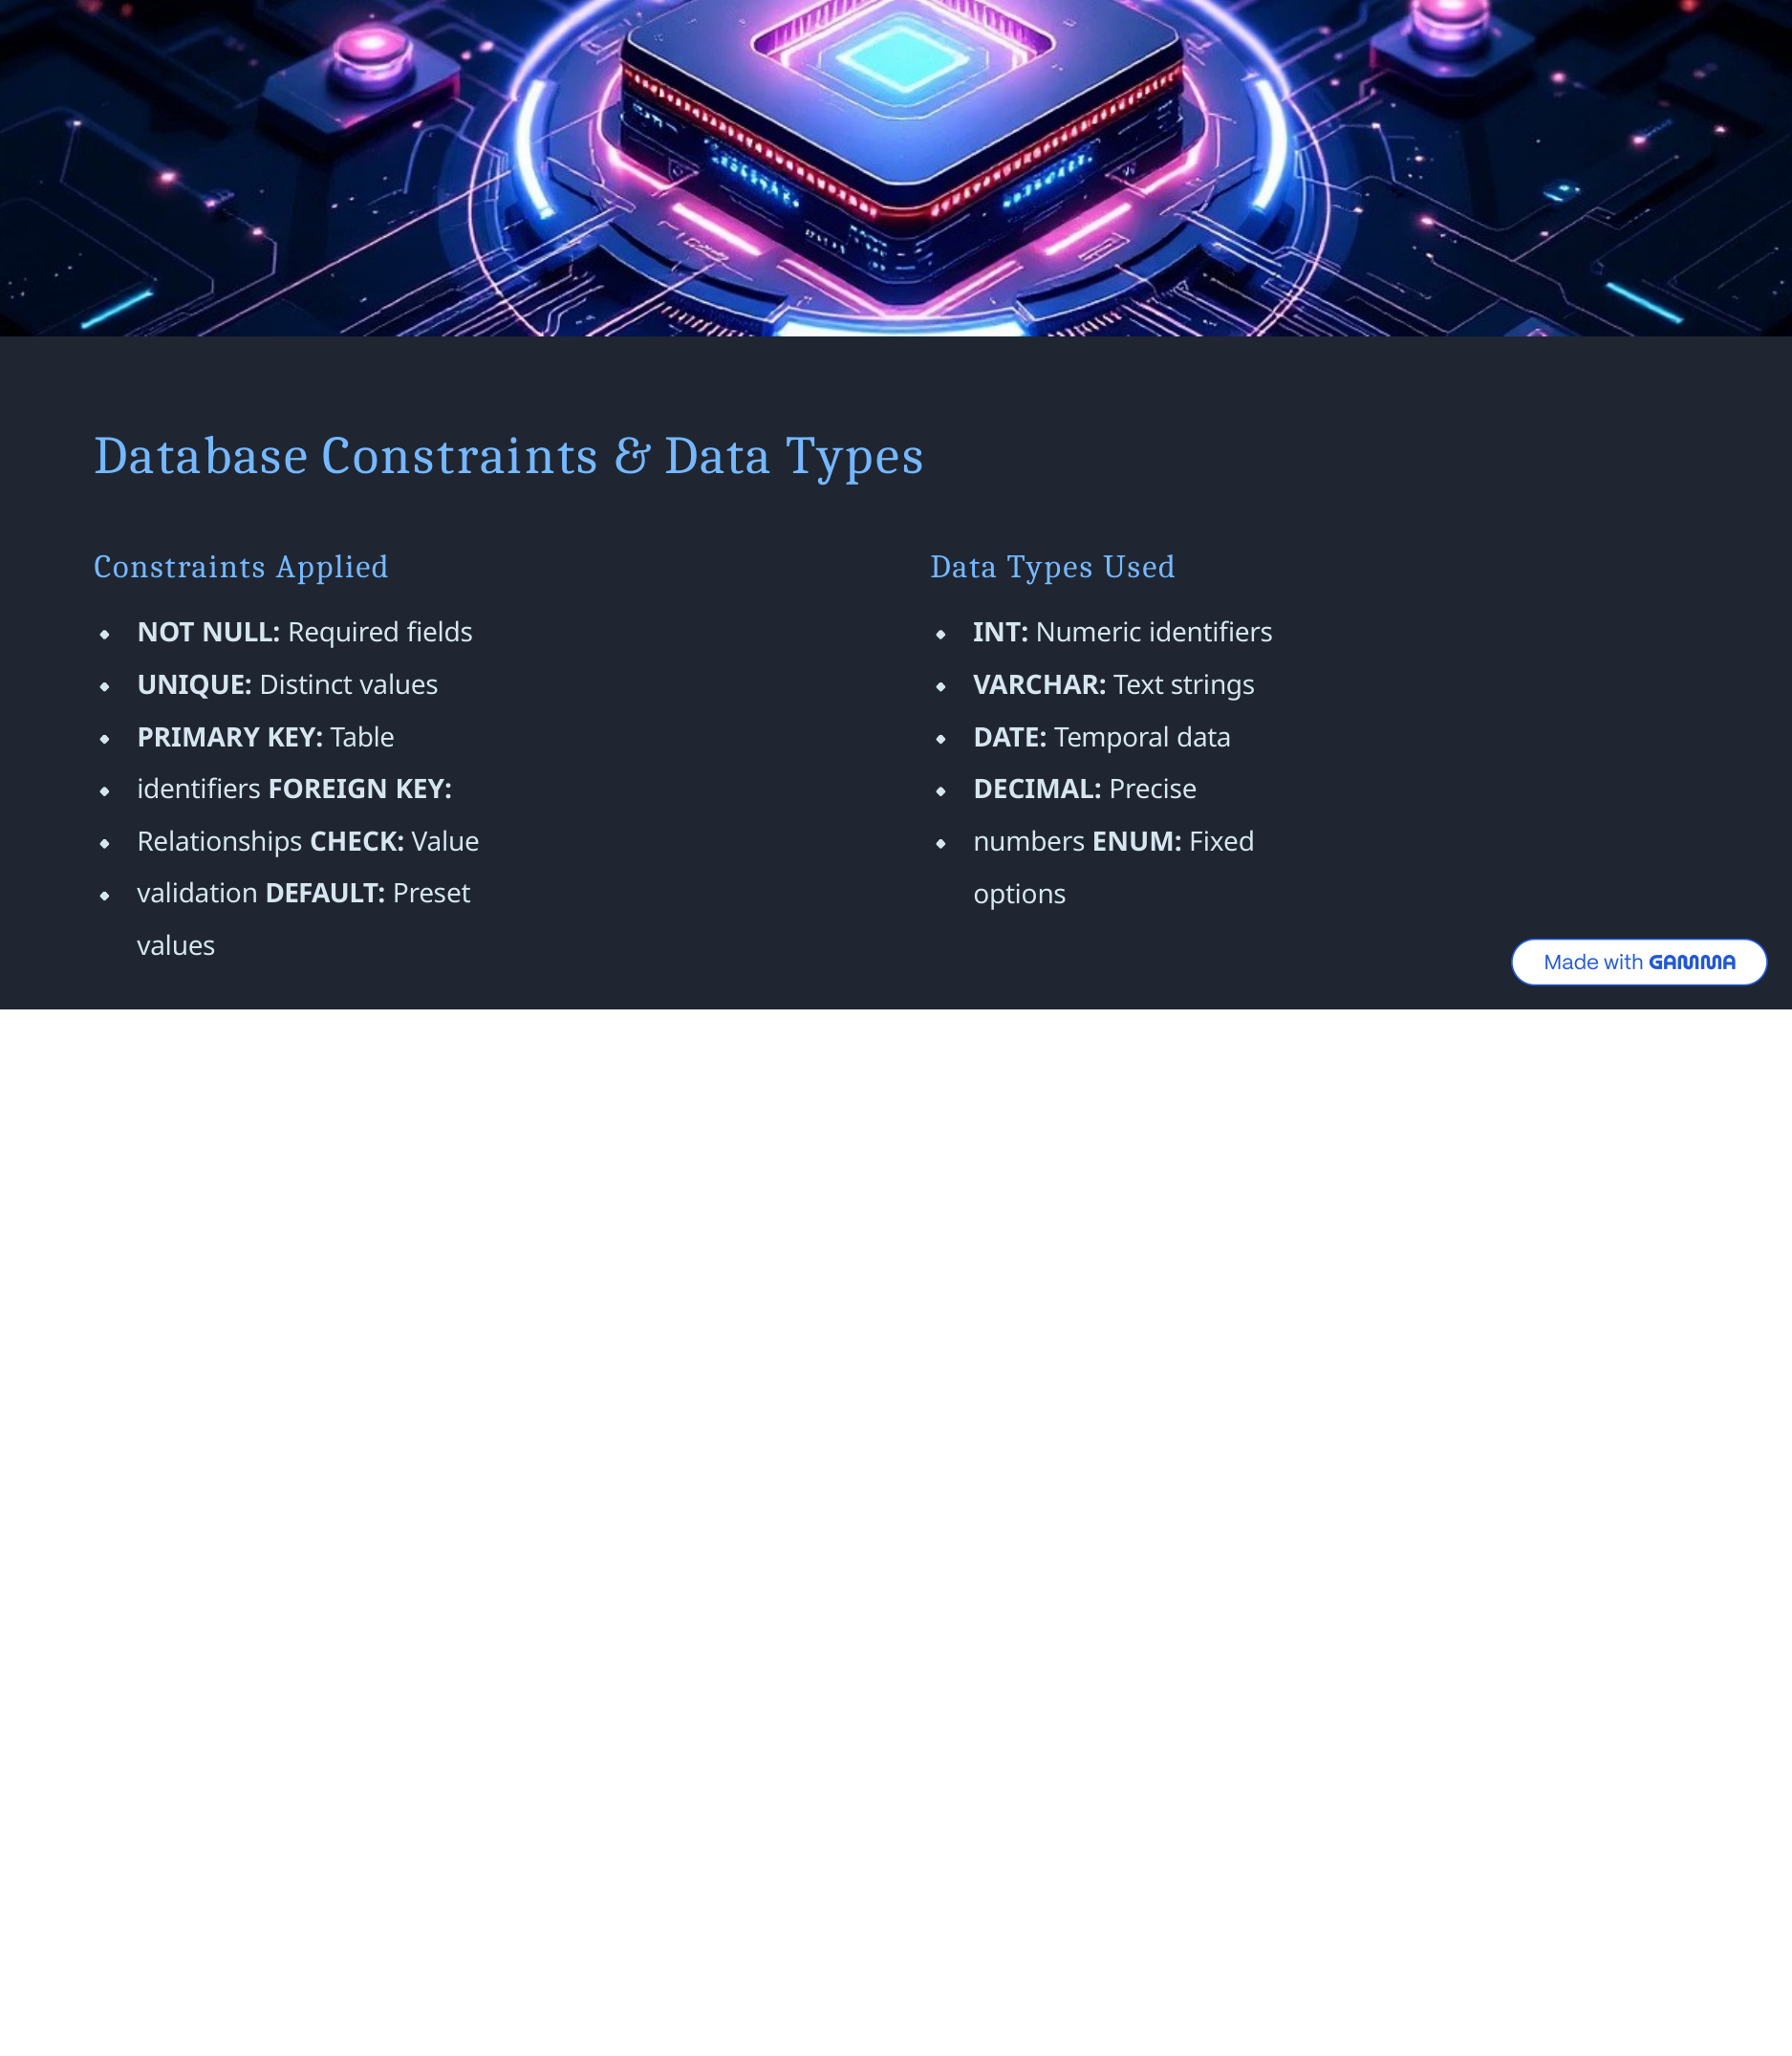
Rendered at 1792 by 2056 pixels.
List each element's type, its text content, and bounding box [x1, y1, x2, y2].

text_box Data Types Used INT: Numeric identifiers VARCHAR: Text strings DATE: Temporal data DECIMAL: Precise numbers ENUM: Fixed options [928, 542, 1306, 909]
picture [1501, 928, 1778, 995]
picture [0, 0, 1792, 336]
text_box Constraints Applied NOT NULL: Required fields UNIQUE: Distinct values PRIMARY KEY: Table identifiers FOREIGN KEY: Relationships CHECK: Value validation DEFAULT: Preset values [92, 542, 517, 962]
title Database Constraints & Data Types [92, 418, 975, 764]
